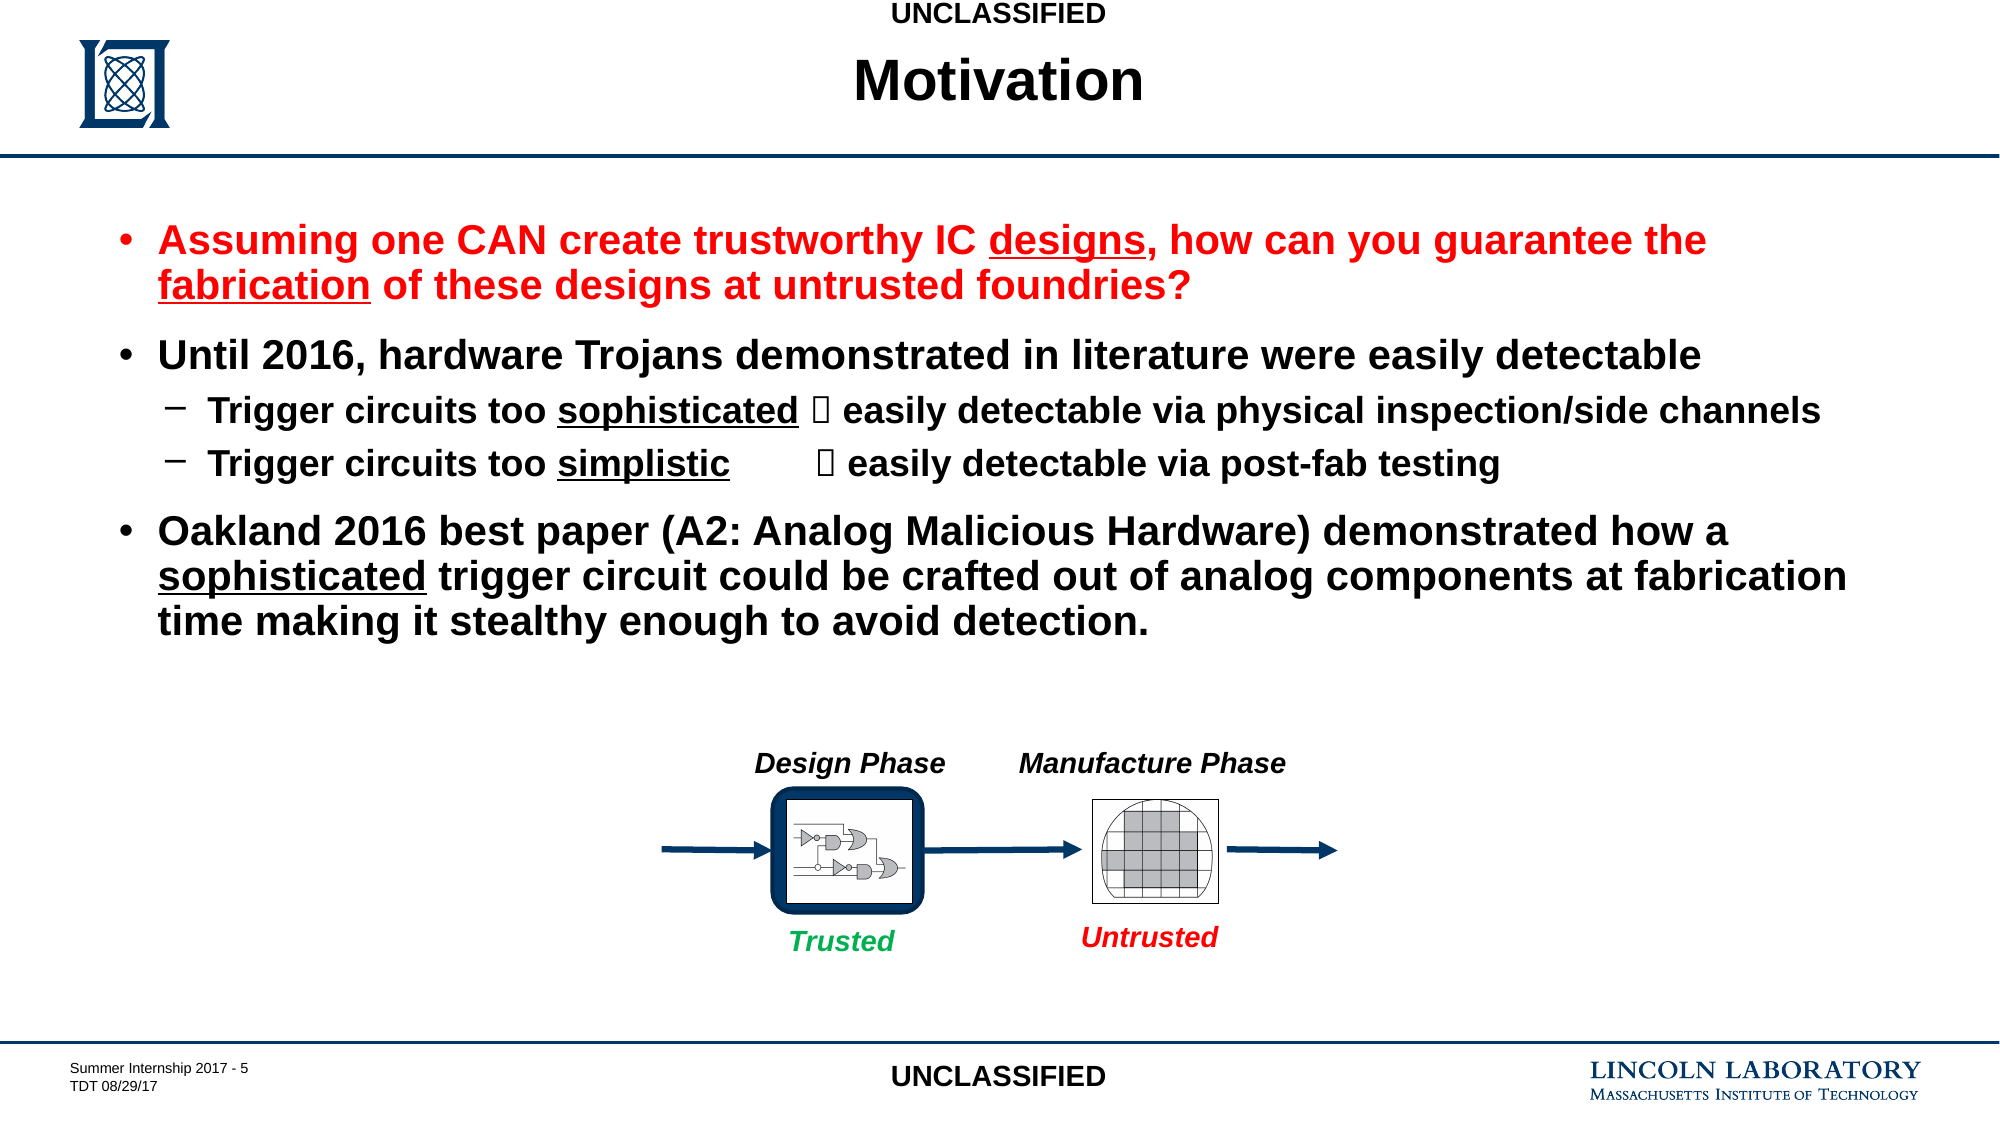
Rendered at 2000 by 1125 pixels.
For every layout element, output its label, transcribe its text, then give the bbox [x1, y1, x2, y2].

title Motivation [205, 16, 1794, 150]
text_box Untrusted [1066, 921, 1234, 962]
picture [79, 40, 170, 128]
text_box Trusted [773, 921, 910, 965]
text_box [661, 737, 1338, 913]
list Assuming one CAN create trustworthy IC designs, how can you guarantee the fabrication of these designs at untrusted foundries? Until 2016, hardware Trojans demonstrated in literature were easily detectable Trigger circuits too sophisticated  easily detectable via physical inspection/side channels Trigger circuits too simplistic  easily detectable via post-fab testing Oakland 2016 best paper (A2: Analog Malicious Hardware) demonstrated how a sophisticated trigger circuit could be crafted out of analog components at fabrication time making it stealthy enough to avoid detection. [103, 211, 1896, 1004]
picture [1588, 1061, 1921, 1100]
